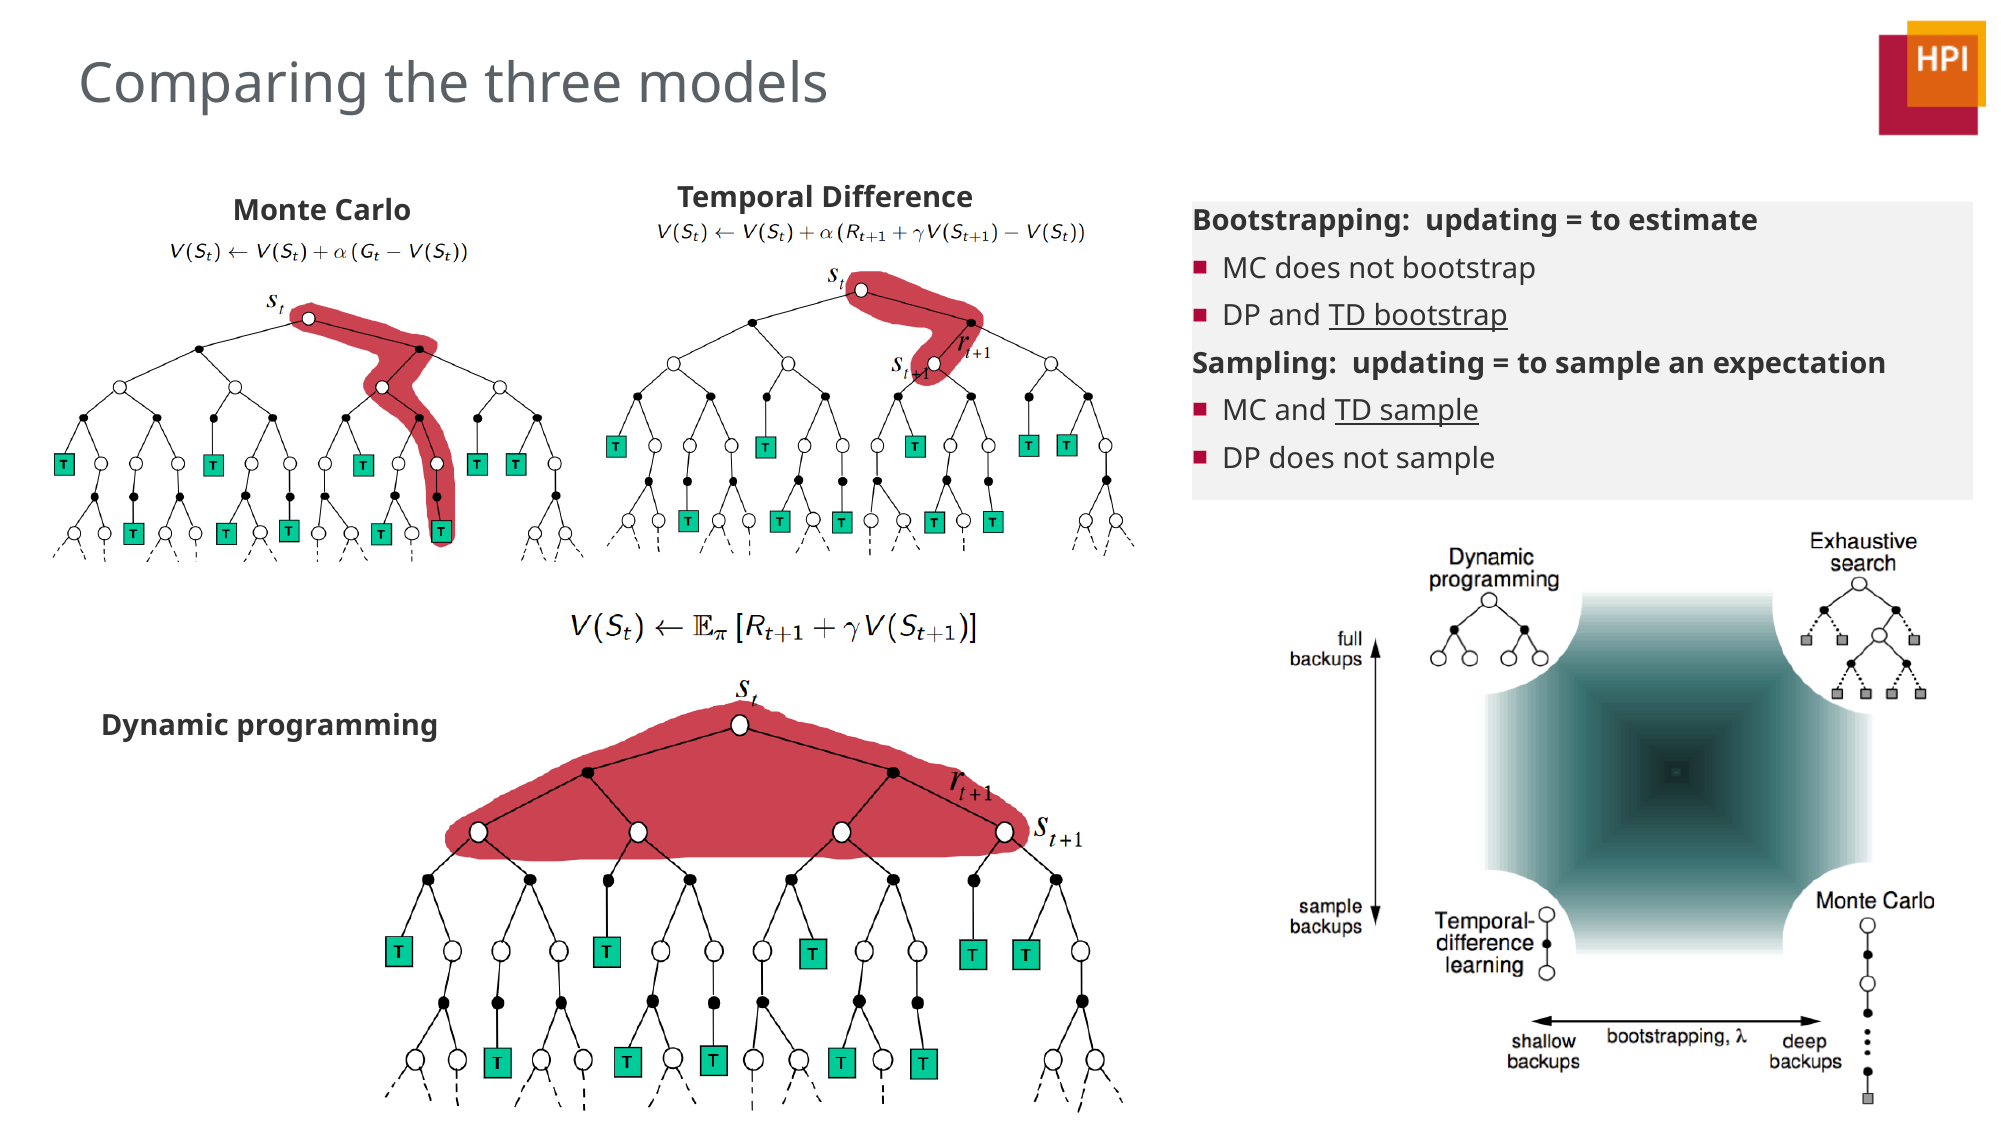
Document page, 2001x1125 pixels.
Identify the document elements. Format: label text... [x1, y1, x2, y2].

picture [367, 603, 1150, 1115]
title Comparing the three models [78, 23, 1583, 115]
text_box Dynamic programming [100, 706, 362, 762]
picture [1873, 18, 1986, 140]
text_box Temporal Difference [626, 178, 1025, 214]
text_box Monte Carlo [232, 191, 626, 220]
text_box Bootstrapping: updating = to estimate MC does not bootstrap DP and TD bootstrap Sampling: updating = to sample an expectation MC and TD sample DP does not sample [1192, 201, 1974, 500]
picture [1283, 509, 1965, 1123]
picture [42, 215, 1137, 562]
